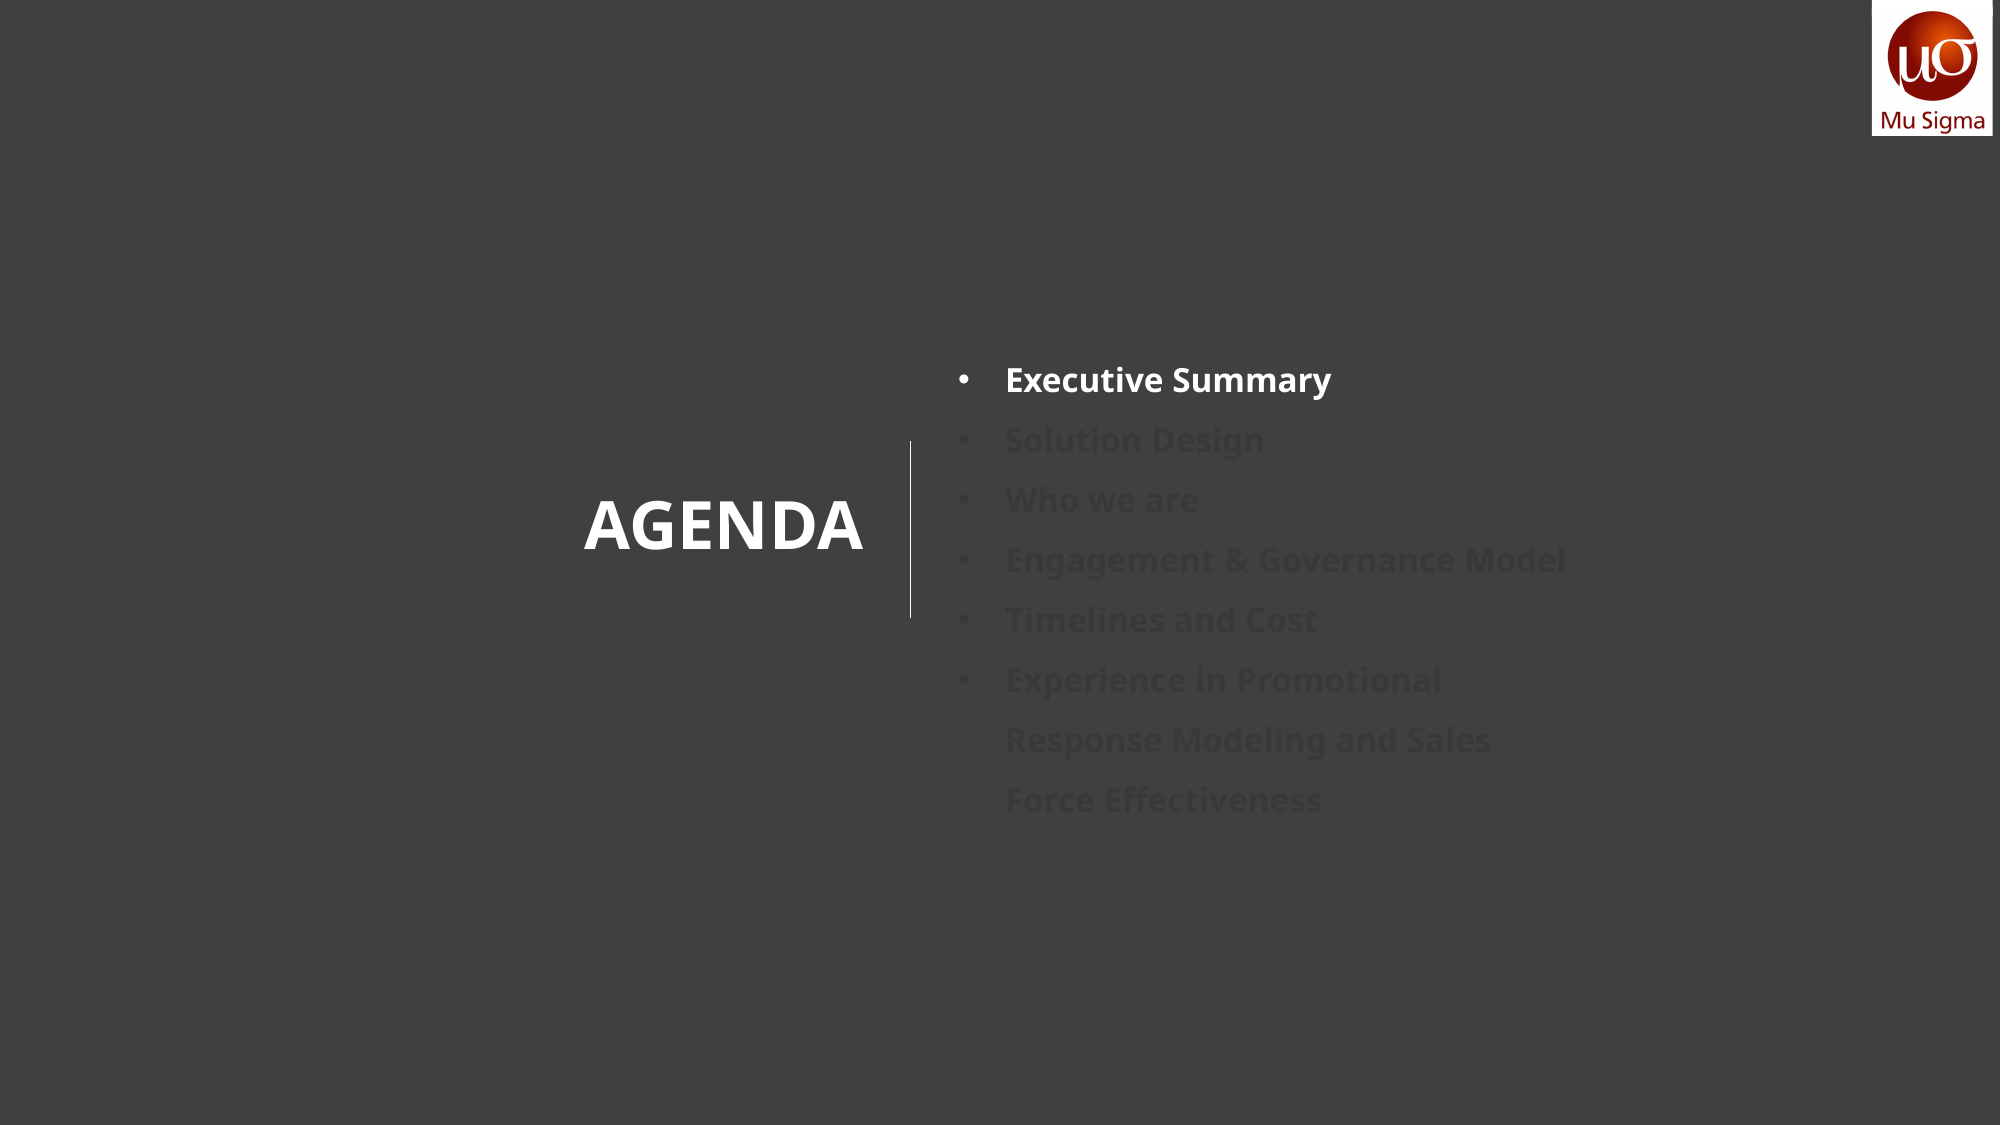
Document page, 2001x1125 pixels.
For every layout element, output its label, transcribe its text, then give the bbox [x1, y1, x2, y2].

picture [1871, 7, 1993, 136]
text_box AGENDA [428, 475, 878, 570]
text_box Executive Summary Solution Design Who we are Engagement & Governance Model Timelines and Cost Experience in Promotional Response Modeling and Sales Force Effectiveness [943, 332, 1597, 826]
